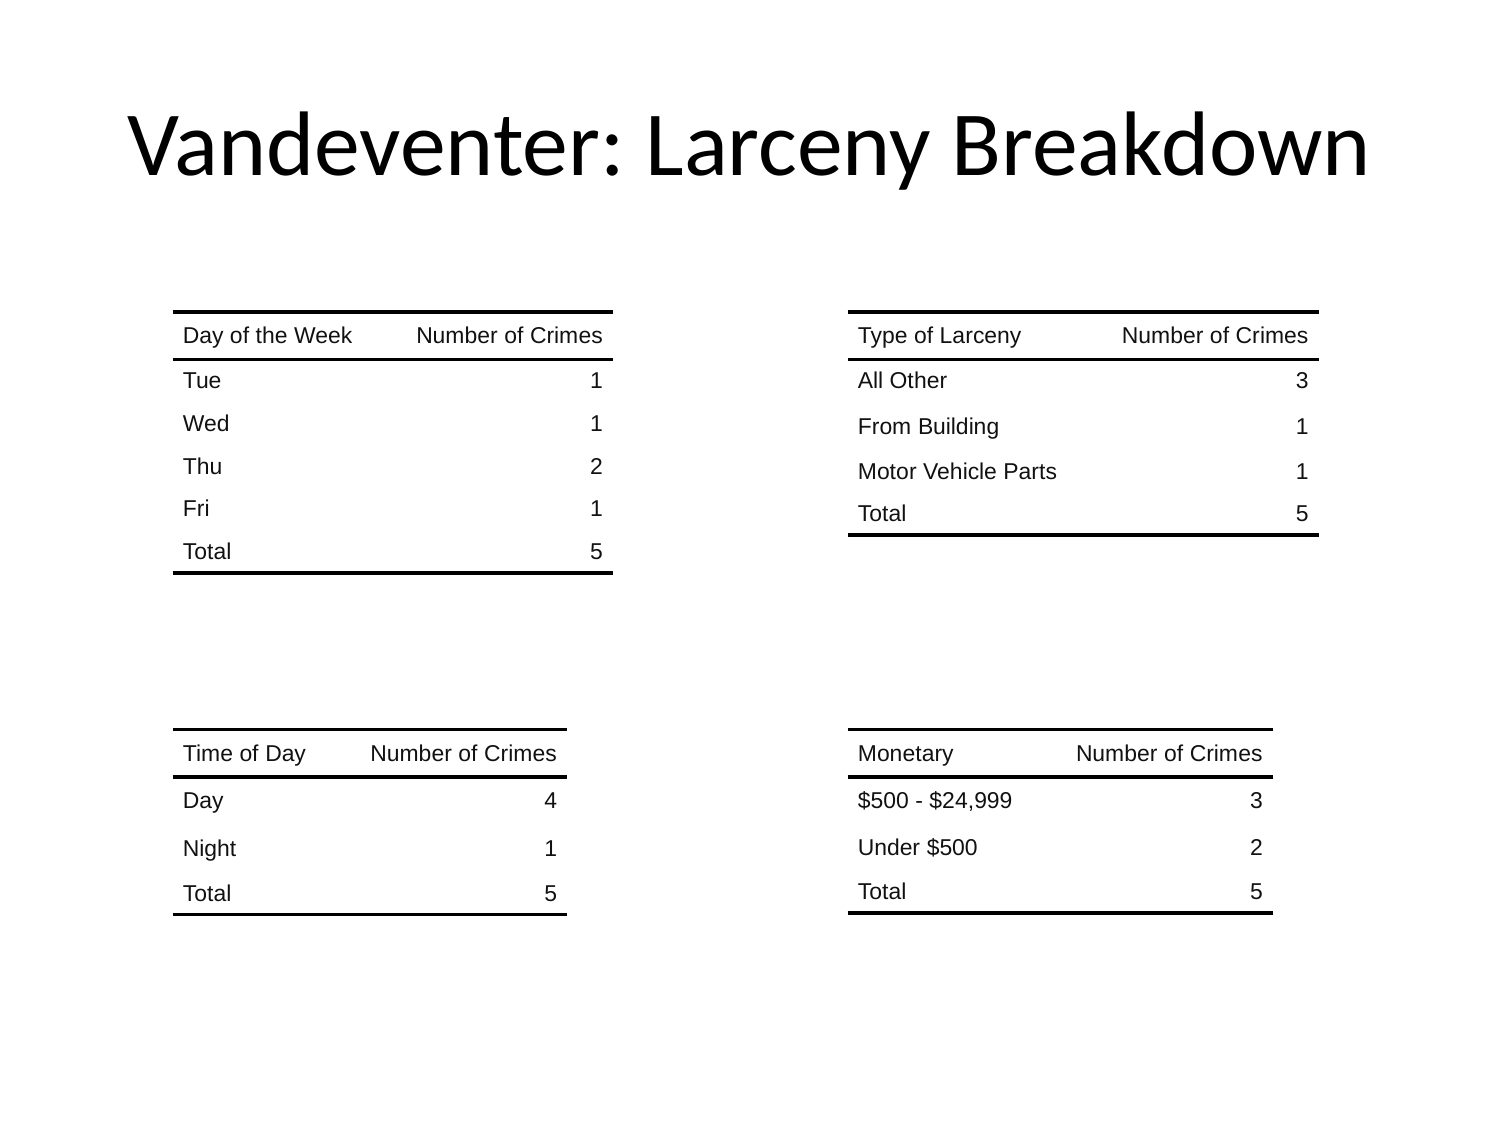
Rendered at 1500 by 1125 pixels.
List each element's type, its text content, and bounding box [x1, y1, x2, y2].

table_cell Under $500 [848, 824, 1044, 871]
table_cell 4 [339, 779, 567, 825]
table_header Monetary [848, 731, 1044, 775]
table_header Number of Crimes [1090, 314, 1319, 358]
table_cell 1 [385, 488, 613, 530]
title Vandeventer: Larceny Breakdown [75, 45, 1425, 233]
table_cell Night [173, 825, 339, 872]
table_cell Wed [173, 402, 385, 445]
table_cell 5 [385, 530, 613, 571]
table_cell 1 [1090, 402, 1319, 450]
table_header Number of Crimes [339, 731, 567, 775]
table_cell All Other [848, 361, 1090, 402]
table_header Number of Crimes [1044, 731, 1273, 775]
table_cell Motor Vehicle Parts [848, 450, 1090, 493]
table_cell Total [848, 493, 1090, 533]
table_cell From Building [848, 402, 1090, 450]
table_cell 2 [385, 445, 613, 488]
table_header Type of Larceny [848, 314, 1090, 358]
table_cell 5 [339, 872, 567, 913]
table_cell 2 [1044, 824, 1273, 871]
table_header Time of Day [173, 731, 339, 775]
table_cell Total [848, 871, 1044, 911]
table_cell 3 [1090, 361, 1319, 402]
table_cell Thu [173, 445, 385, 488]
table_cell 1 [385, 402, 613, 445]
table_cell 1 [385, 361, 613, 402]
table_header Number of Crimes [385, 314, 613, 358]
table_cell 5 [1090, 493, 1319, 533]
table_cell Total [173, 872, 339, 913]
table_cell $500 - $24,999 [848, 779, 1044, 824]
table_cell 1 [339, 825, 567, 872]
table_cell Day [173, 779, 339, 825]
table_cell Fri [173, 488, 385, 530]
table_cell Tue [173, 361, 385, 402]
table_cell 3 [1044, 779, 1273, 824]
table_cell 5 [1044, 871, 1273, 911]
table_cell Total [173, 530, 385, 571]
table_header Day of the Week [173, 314, 385, 358]
table_cell 1 [1090, 450, 1319, 493]
